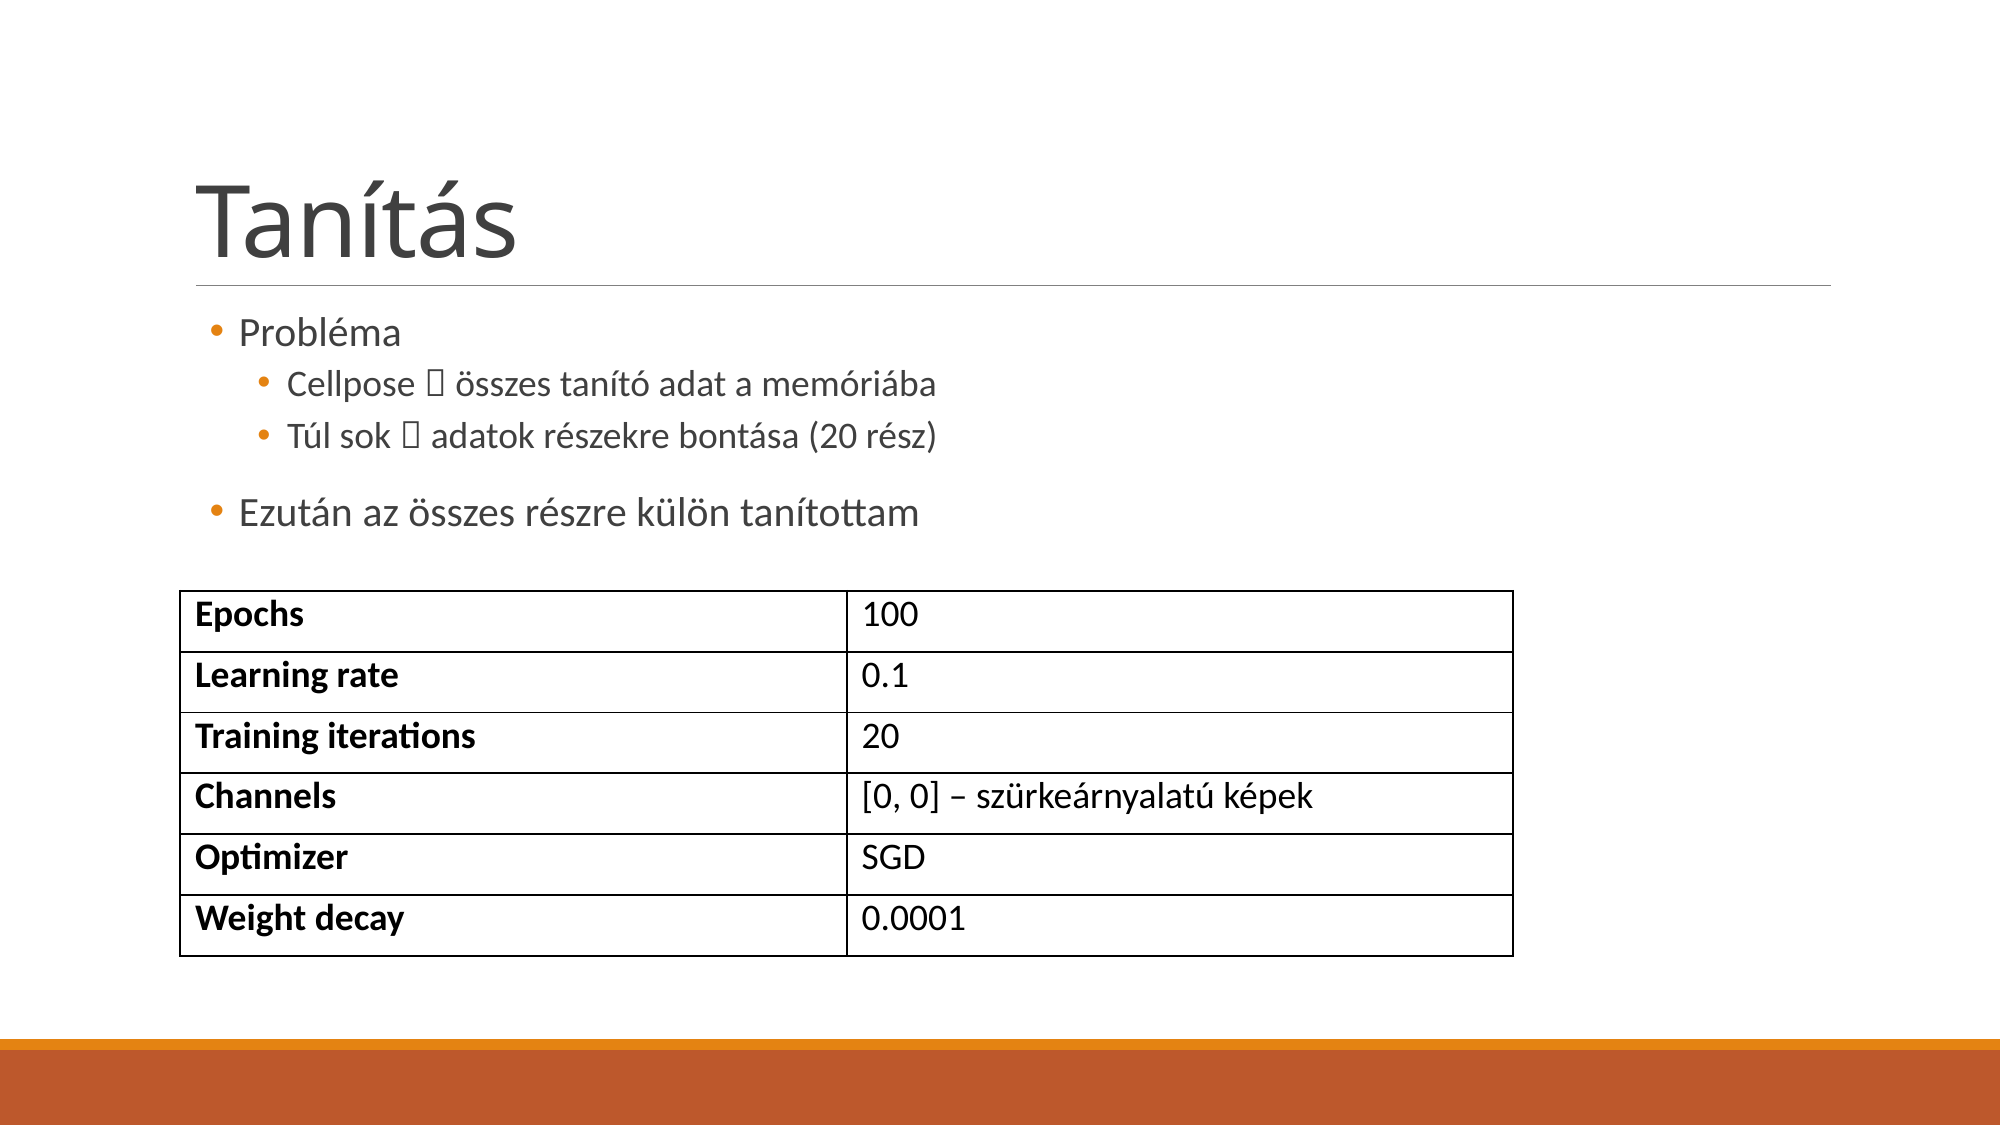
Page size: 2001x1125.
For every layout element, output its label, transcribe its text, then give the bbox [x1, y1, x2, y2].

table_cell 0.0001 [848, 896, 1512, 955]
list Probléma Cellpose  összes tanító adat a memóriába Túl sok  adatok részekre bontása (20 rész) Ezután az összes részre külön tanítottam [180, 302, 1830, 963]
table_cell Learning rate [181, 653, 846, 712]
table_header 100 [848, 592, 1512, 651]
table_cell Optimizer [181, 835, 846, 894]
table_cell Channels [181, 774, 846, 833]
title Tanítás [180, 47, 1830, 285]
table_cell 20 [848, 713, 1512, 772]
table_header Epochs [181, 592, 846, 651]
table_cell 0.1 [848, 653, 1512, 712]
table_cell SGD [848, 835, 1512, 894]
table_cell [0, 0] – szürkeárnyalatú képek [848, 774, 1512, 833]
table_cell Weight decay [181, 896, 846, 955]
table_cell Training iterations [181, 713, 846, 772]
